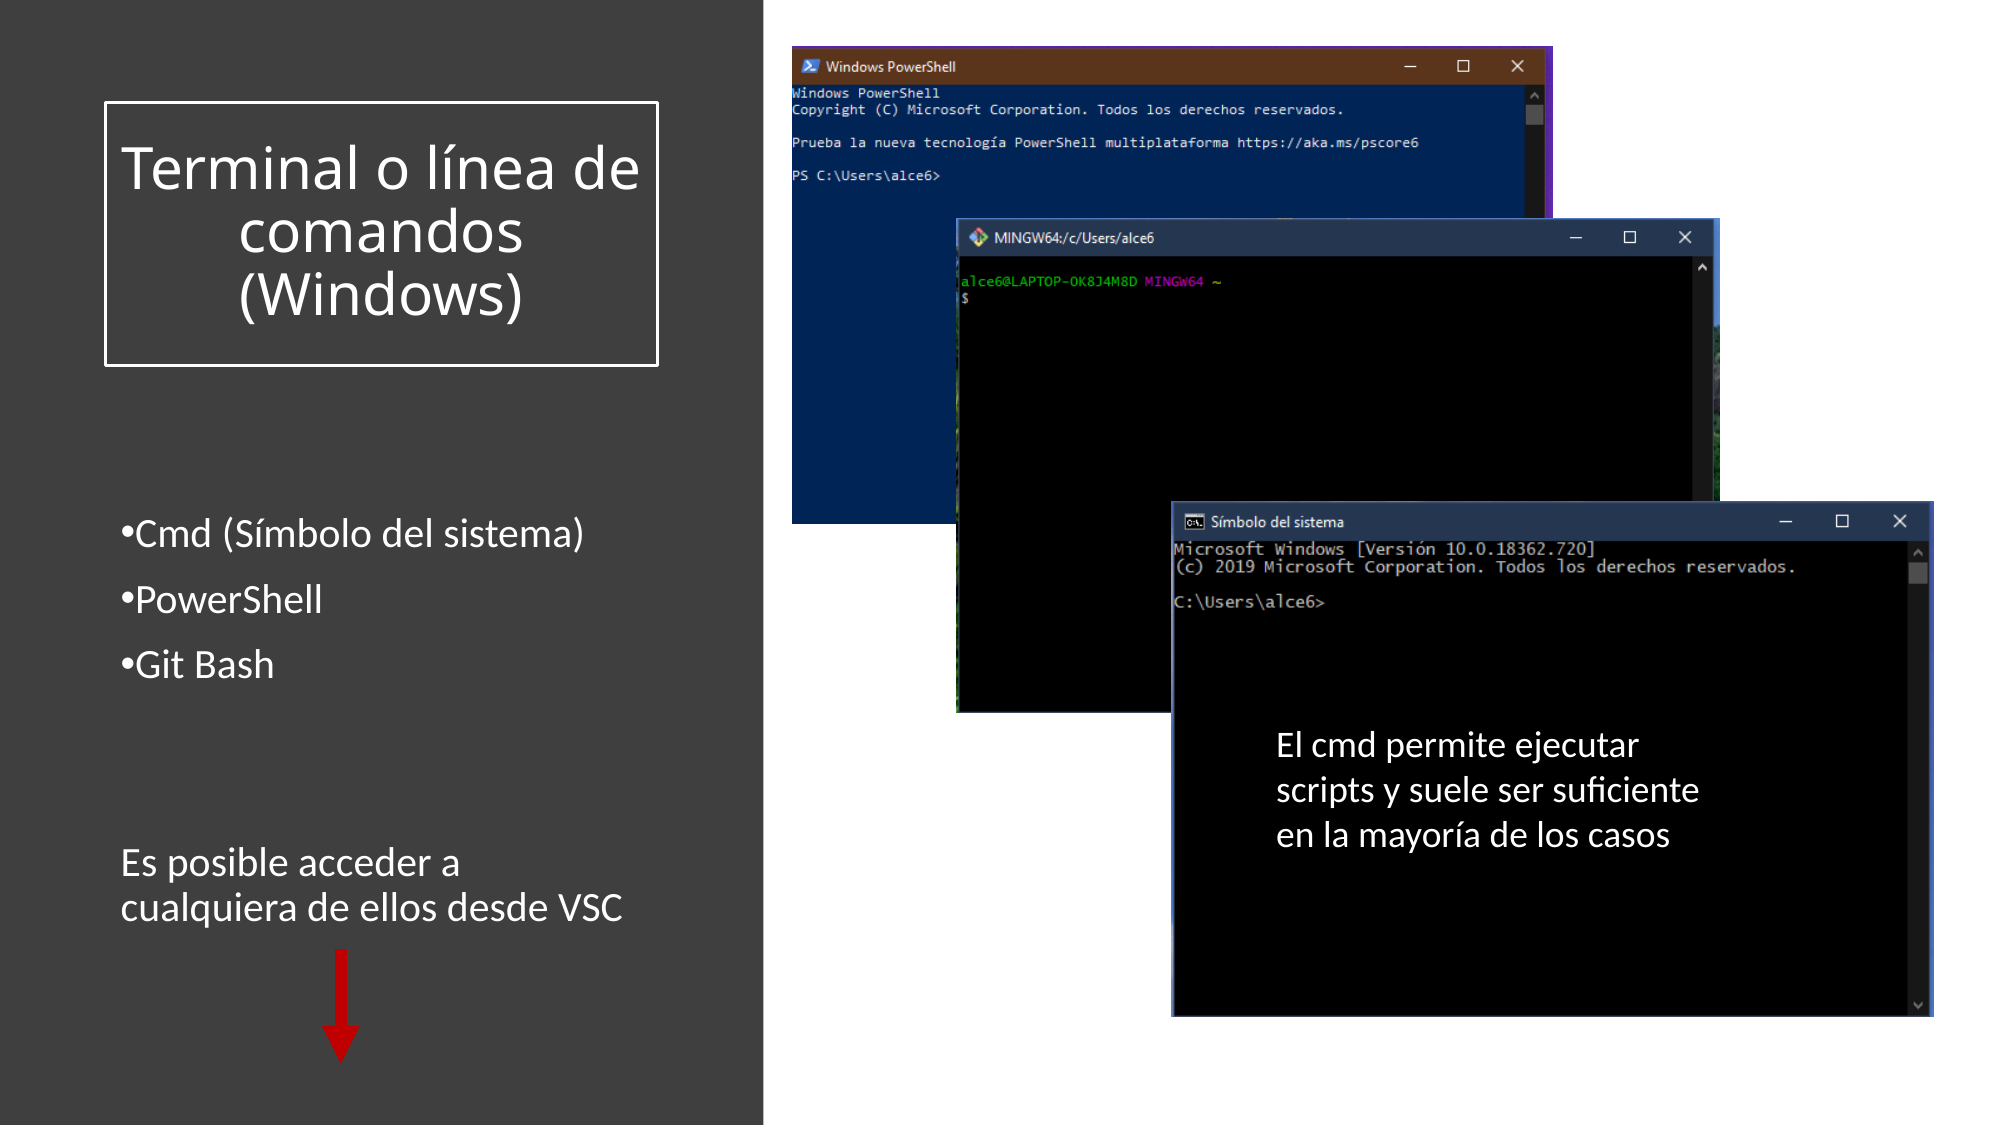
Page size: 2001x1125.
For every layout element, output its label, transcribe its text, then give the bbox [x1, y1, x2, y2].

title Terminal o línea de comandos (Windows) [105, 102, 658, 366]
text_box [0, 0, 764, 1125]
picture [792, 46, 1934, 1018]
list Cmd (Símbolo del sistema) PowerShell Git Bash Es posible acceder a cualquiera de ellos desde VSC [105, 432, 658, 994]
